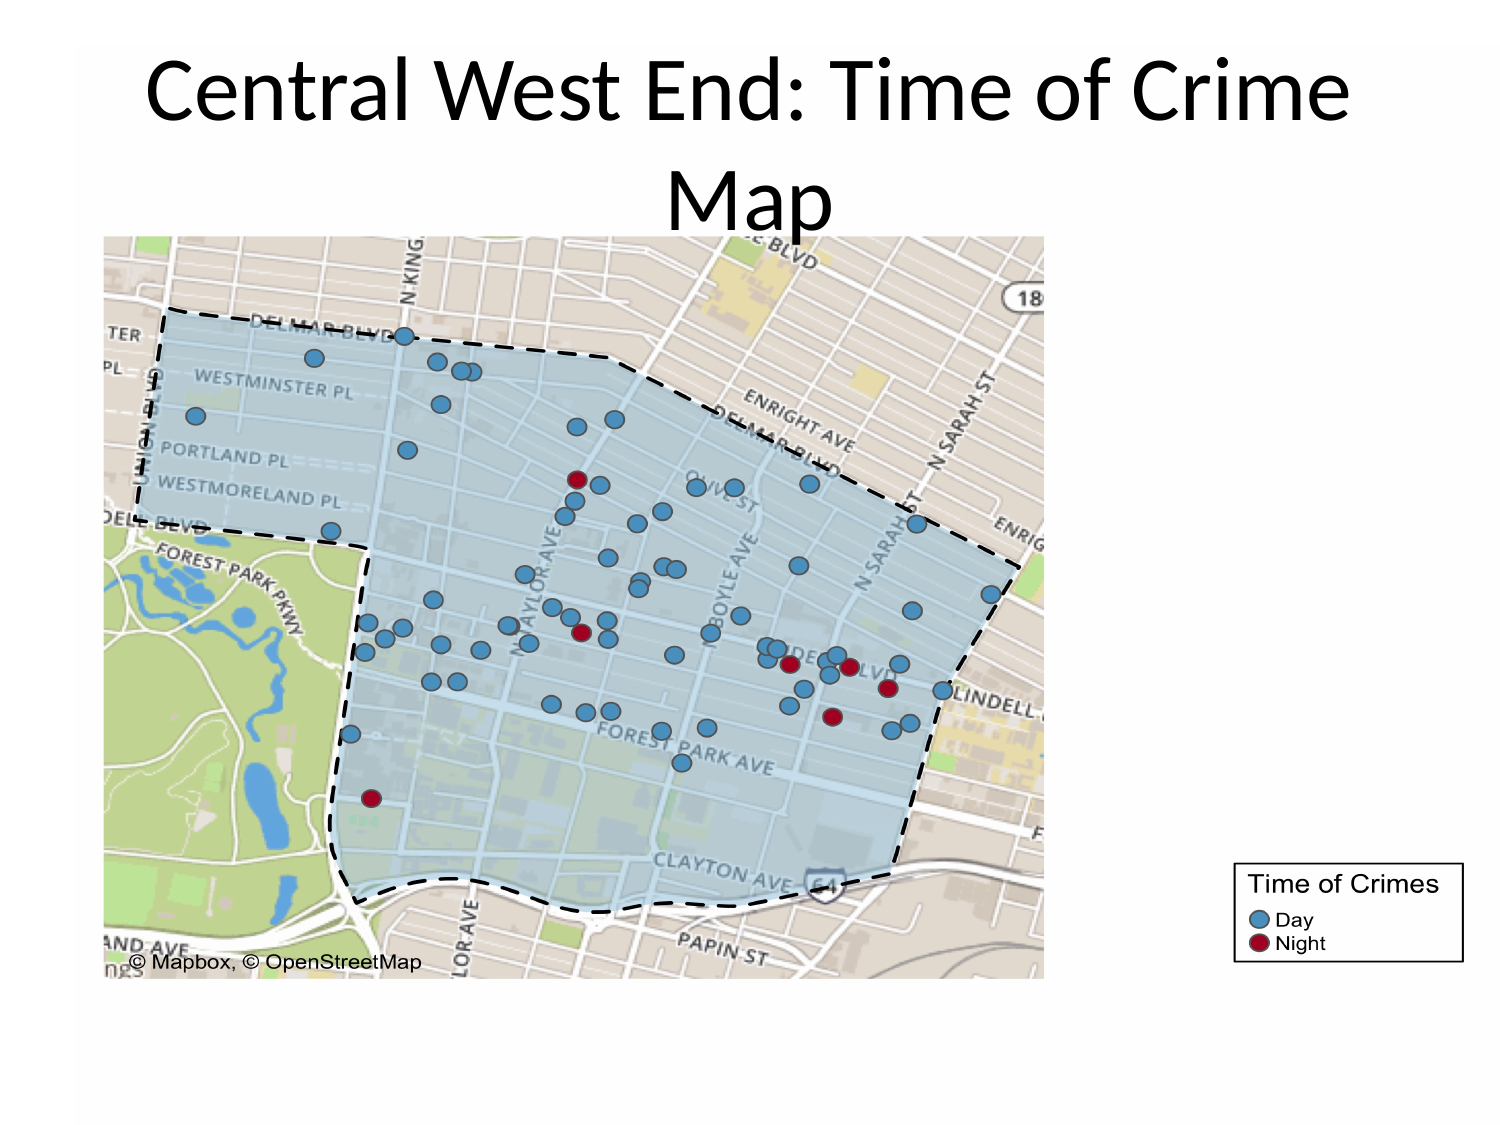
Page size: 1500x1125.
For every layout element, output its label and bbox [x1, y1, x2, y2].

title [74, 44, 1500, 1125]
